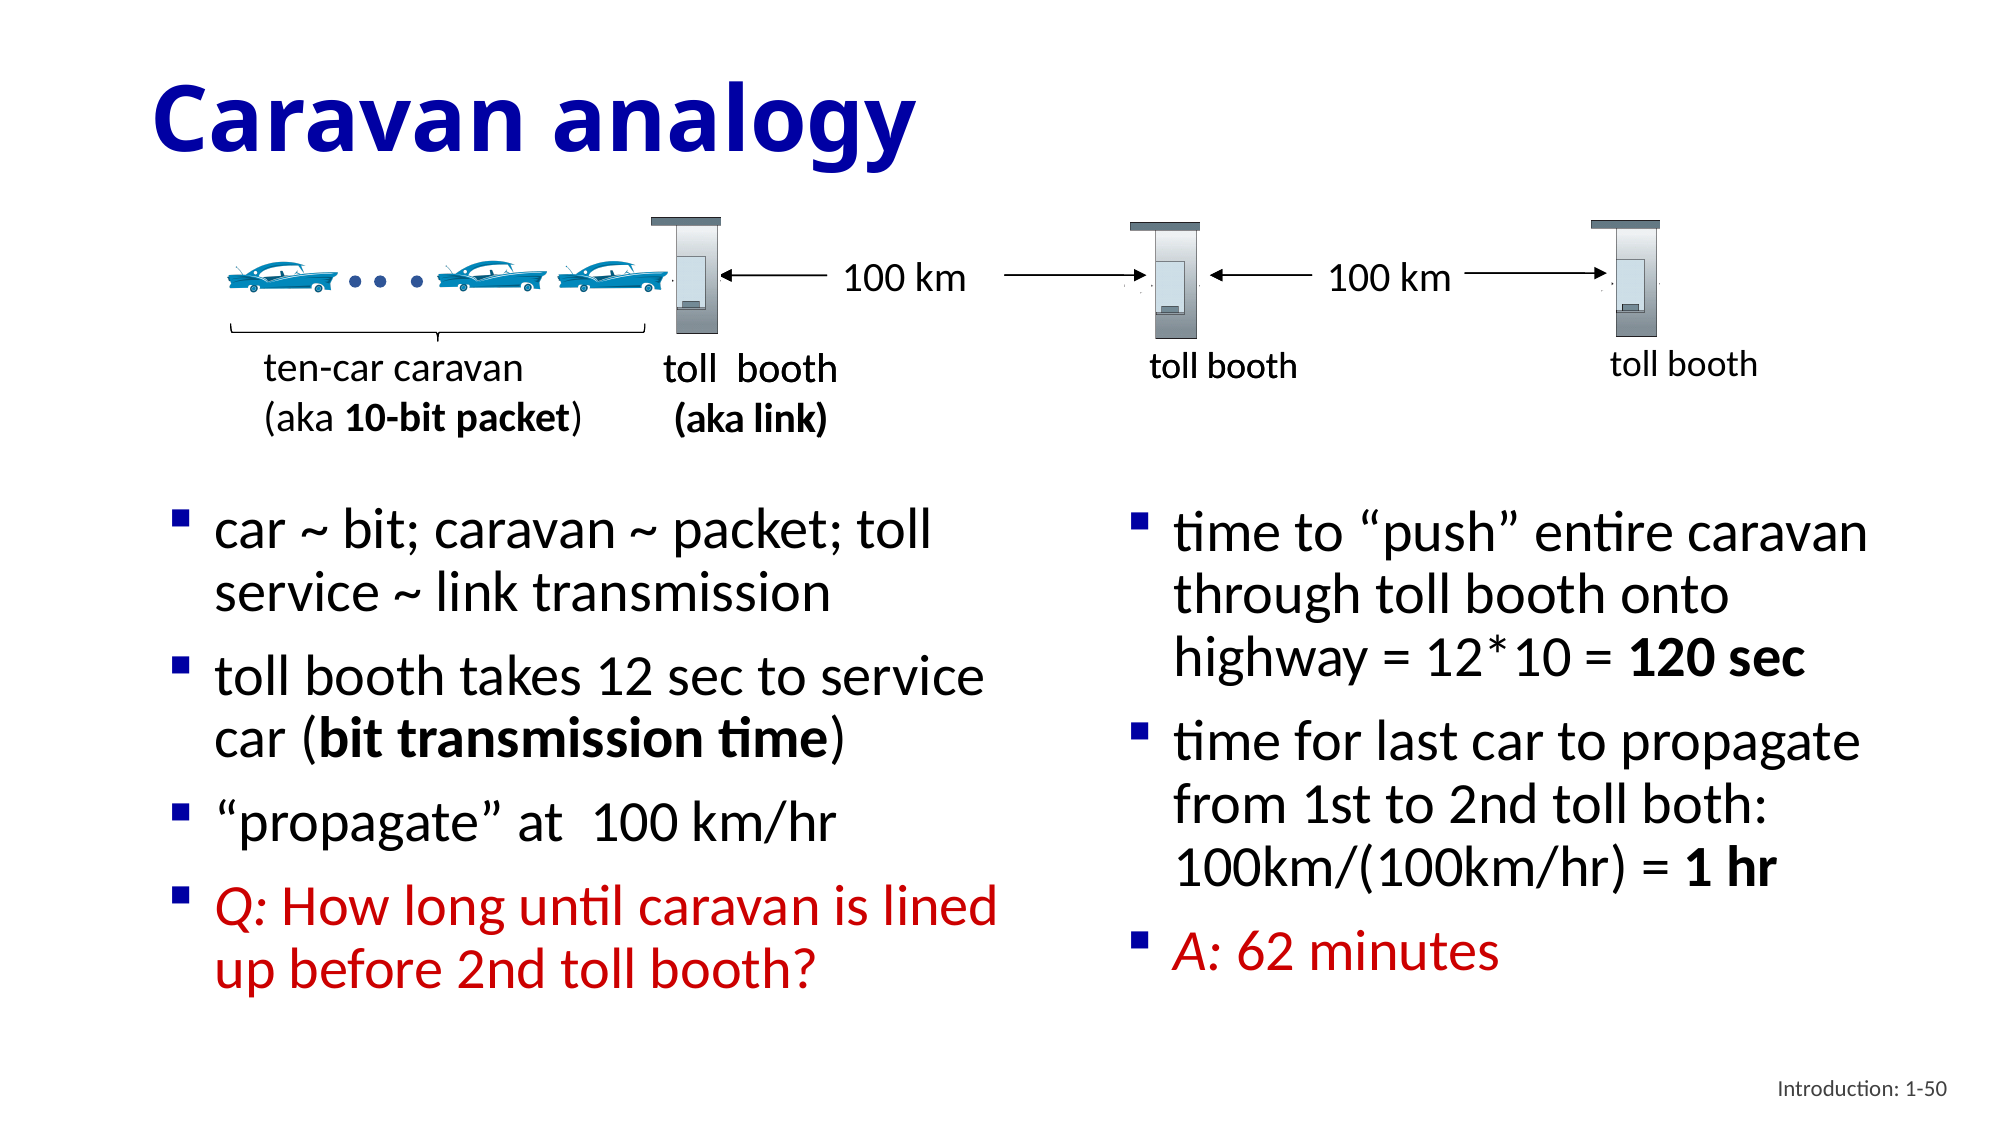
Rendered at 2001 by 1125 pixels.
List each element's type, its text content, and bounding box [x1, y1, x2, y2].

title Caravan analogy [135, 47, 1861, 195]
text_box [355, 275, 362, 288]
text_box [644, 210, 721, 338]
text_box ten-car caravan (aka 10-bit packet) [248, 333, 558, 448]
text_box [374, 275, 387, 288]
text_box [410, 275, 420, 288]
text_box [558, 224, 944, 450]
text_box time to “push” entire caravan through toll booth onto highway = 12*10 = 120 sec time for last car to propagate from 1st to 2nd toll both: 100km/(100km/hr) = 1 hr A: 62 minutes [1111, 493, 1912, 1046]
picture [210, 228, 355, 326]
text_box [1124, 214, 1200, 343]
picture [420, 227, 685, 326]
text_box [1509, 222, 1859, 392]
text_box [1049, 224, 1399, 394]
slide_number Introduction: 1-50 [1512, 1056, 1963, 1117]
text_box [230, 323, 558, 342]
text_box 100 km [944, 242, 1005, 308]
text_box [1584, 212, 1660, 341]
text_box 100 km [1399, 242, 1490, 308]
text_box car ~ bit; caravan ~ packet; toll service ~ link transmission toll booth takes 12 sec to service car (bit transmission time) “propagate” at 100 km/hr Q: How long until caravan is lined up before 2nd toll booth? [152, 490, 1035, 1036]
